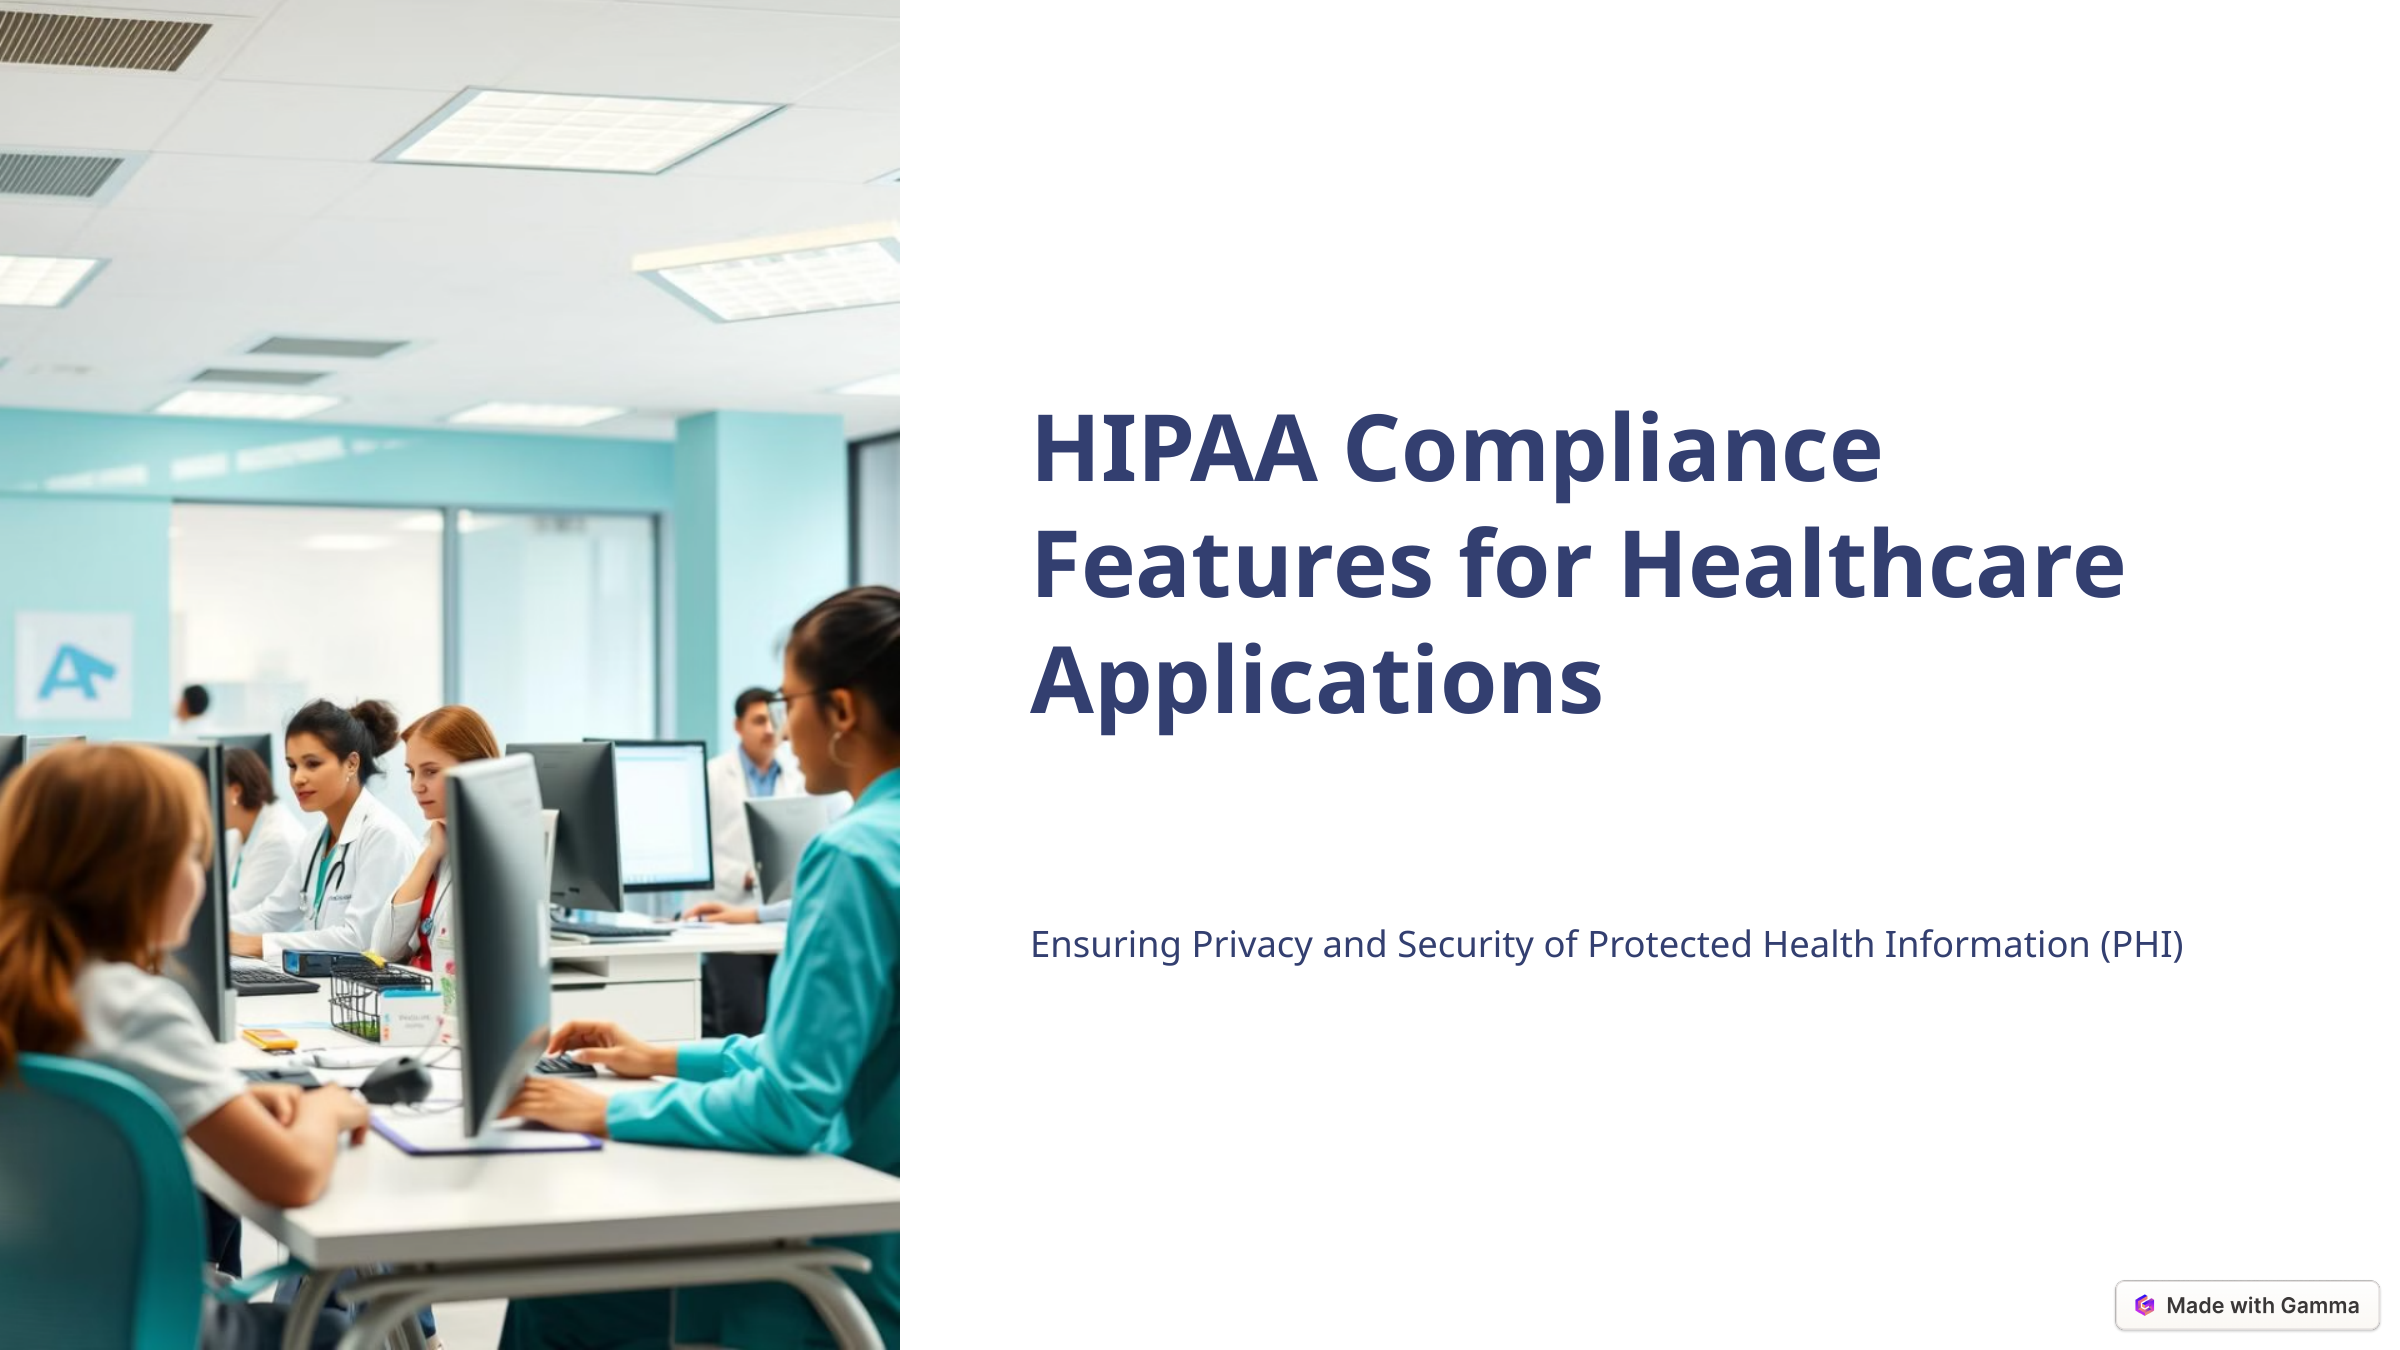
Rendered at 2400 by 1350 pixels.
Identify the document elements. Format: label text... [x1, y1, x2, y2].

picture [0, 0, 900, 1350]
picture [2106, 1271, 2389, 1339]
text_box Ensuring Privacy and Security of Protected Health Information (PHI) [1030, 905, 2270, 966]
text_box HIPAA Compliance Features for Healthcare Applications [1030, 384, 2270, 850]
